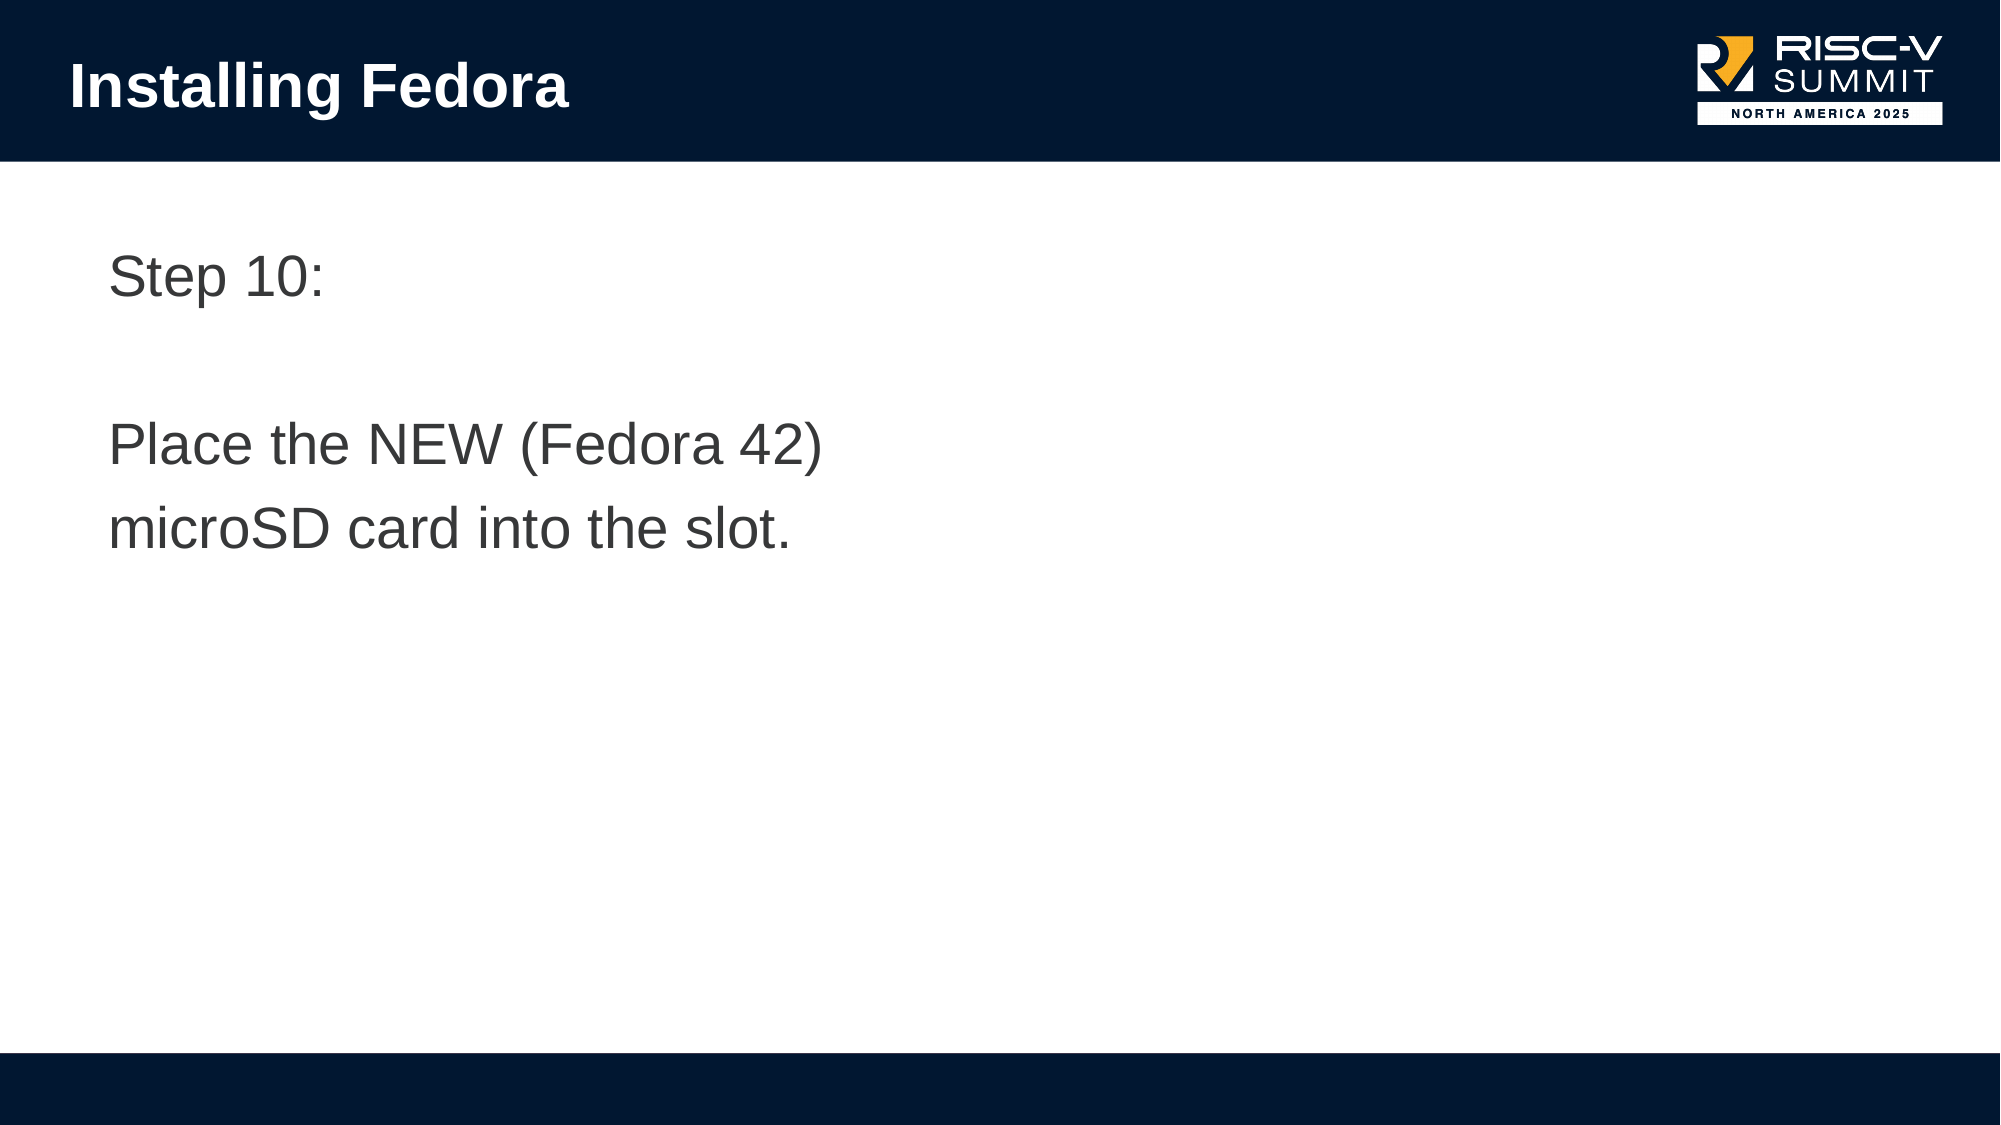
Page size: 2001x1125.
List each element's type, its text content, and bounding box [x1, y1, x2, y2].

title Installing Fedora [54, 46, 1833, 113]
picture [1697, 36, 1943, 125]
list Step 10: Place the NEW (Fedora 42) microSD card into the slot. [55, 238, 898, 931]
